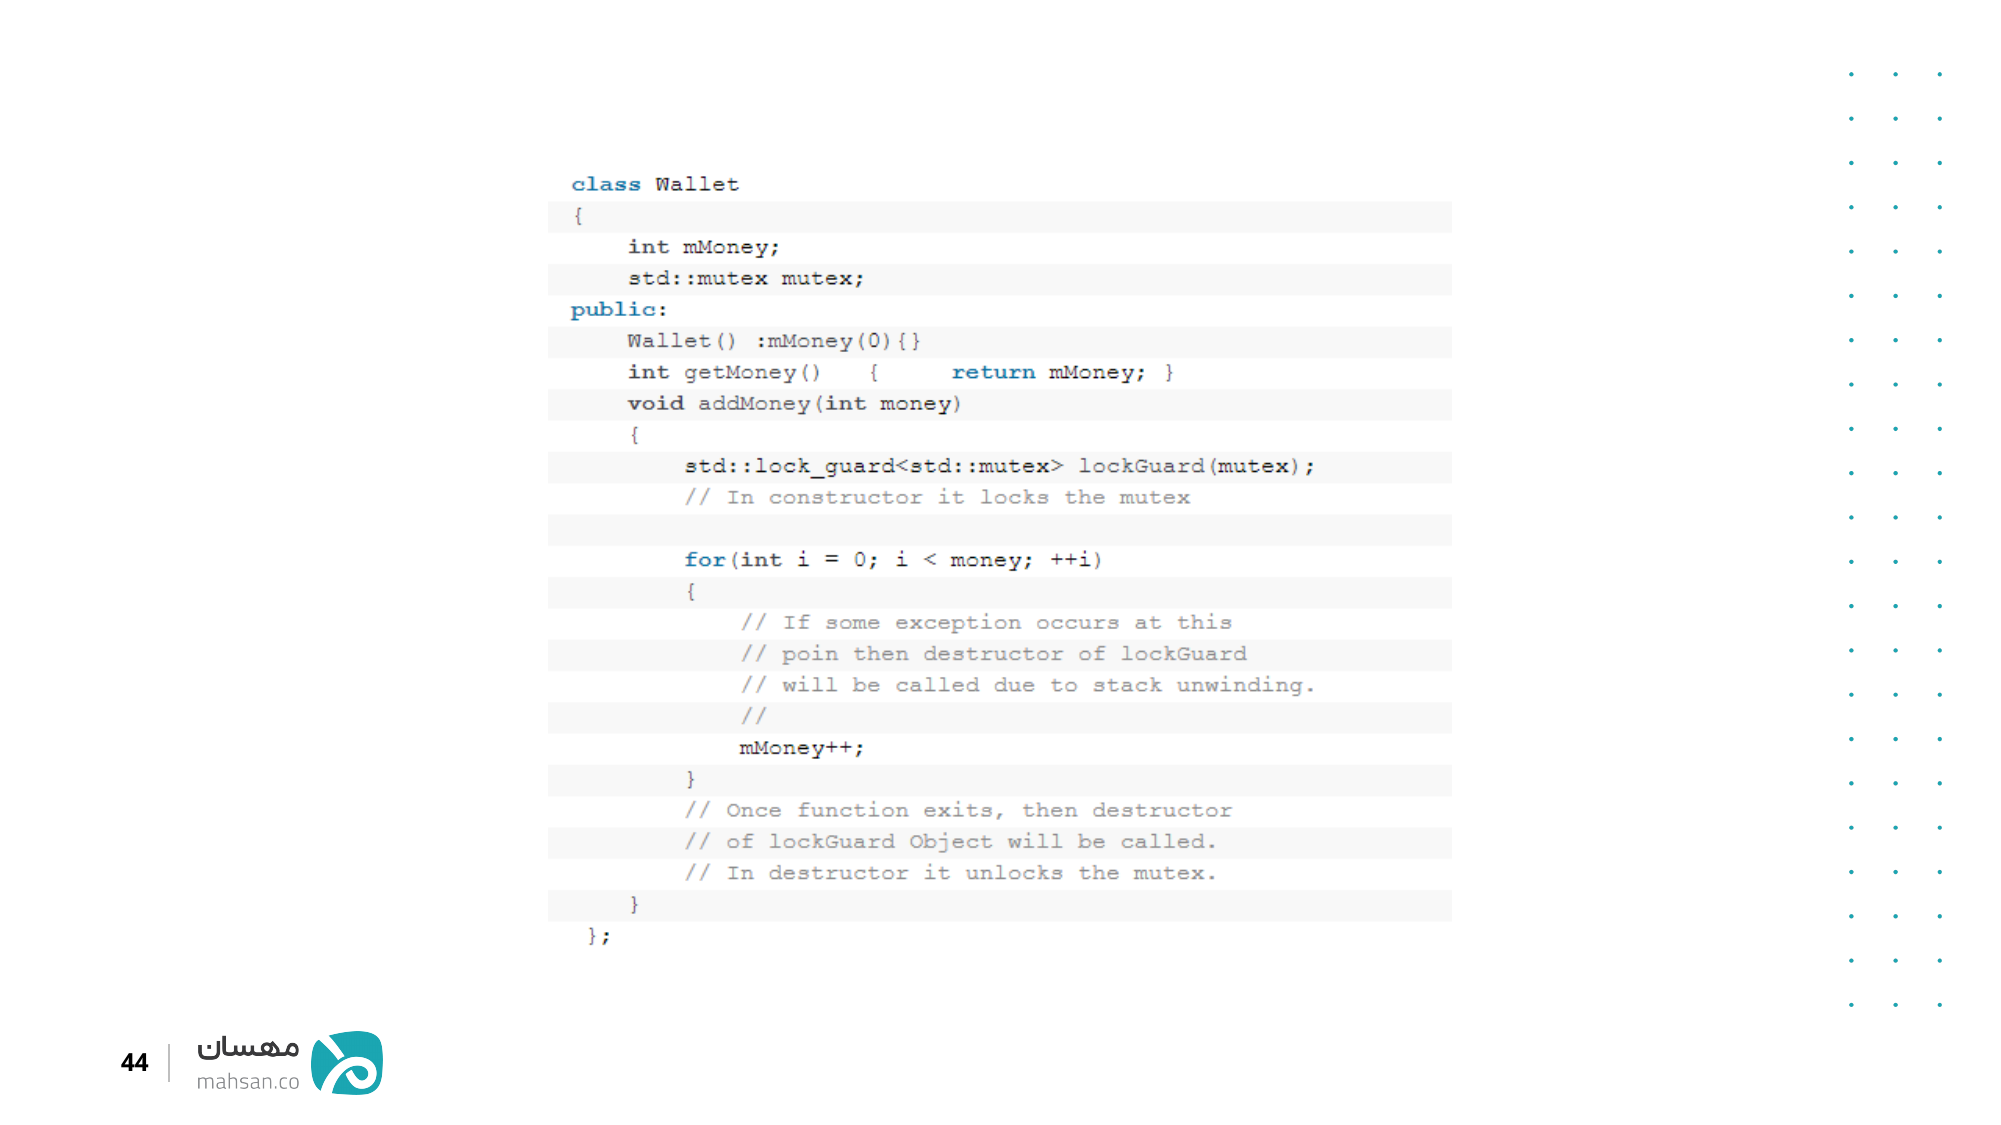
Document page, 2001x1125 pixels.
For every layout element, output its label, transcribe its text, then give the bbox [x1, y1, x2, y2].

picture [548, 172, 1452, 953]
slide_number 44 [81, 1033, 189, 1094]
picture [198, 1031, 383, 1095]
picture [1849, 72, 1942, 1007]
